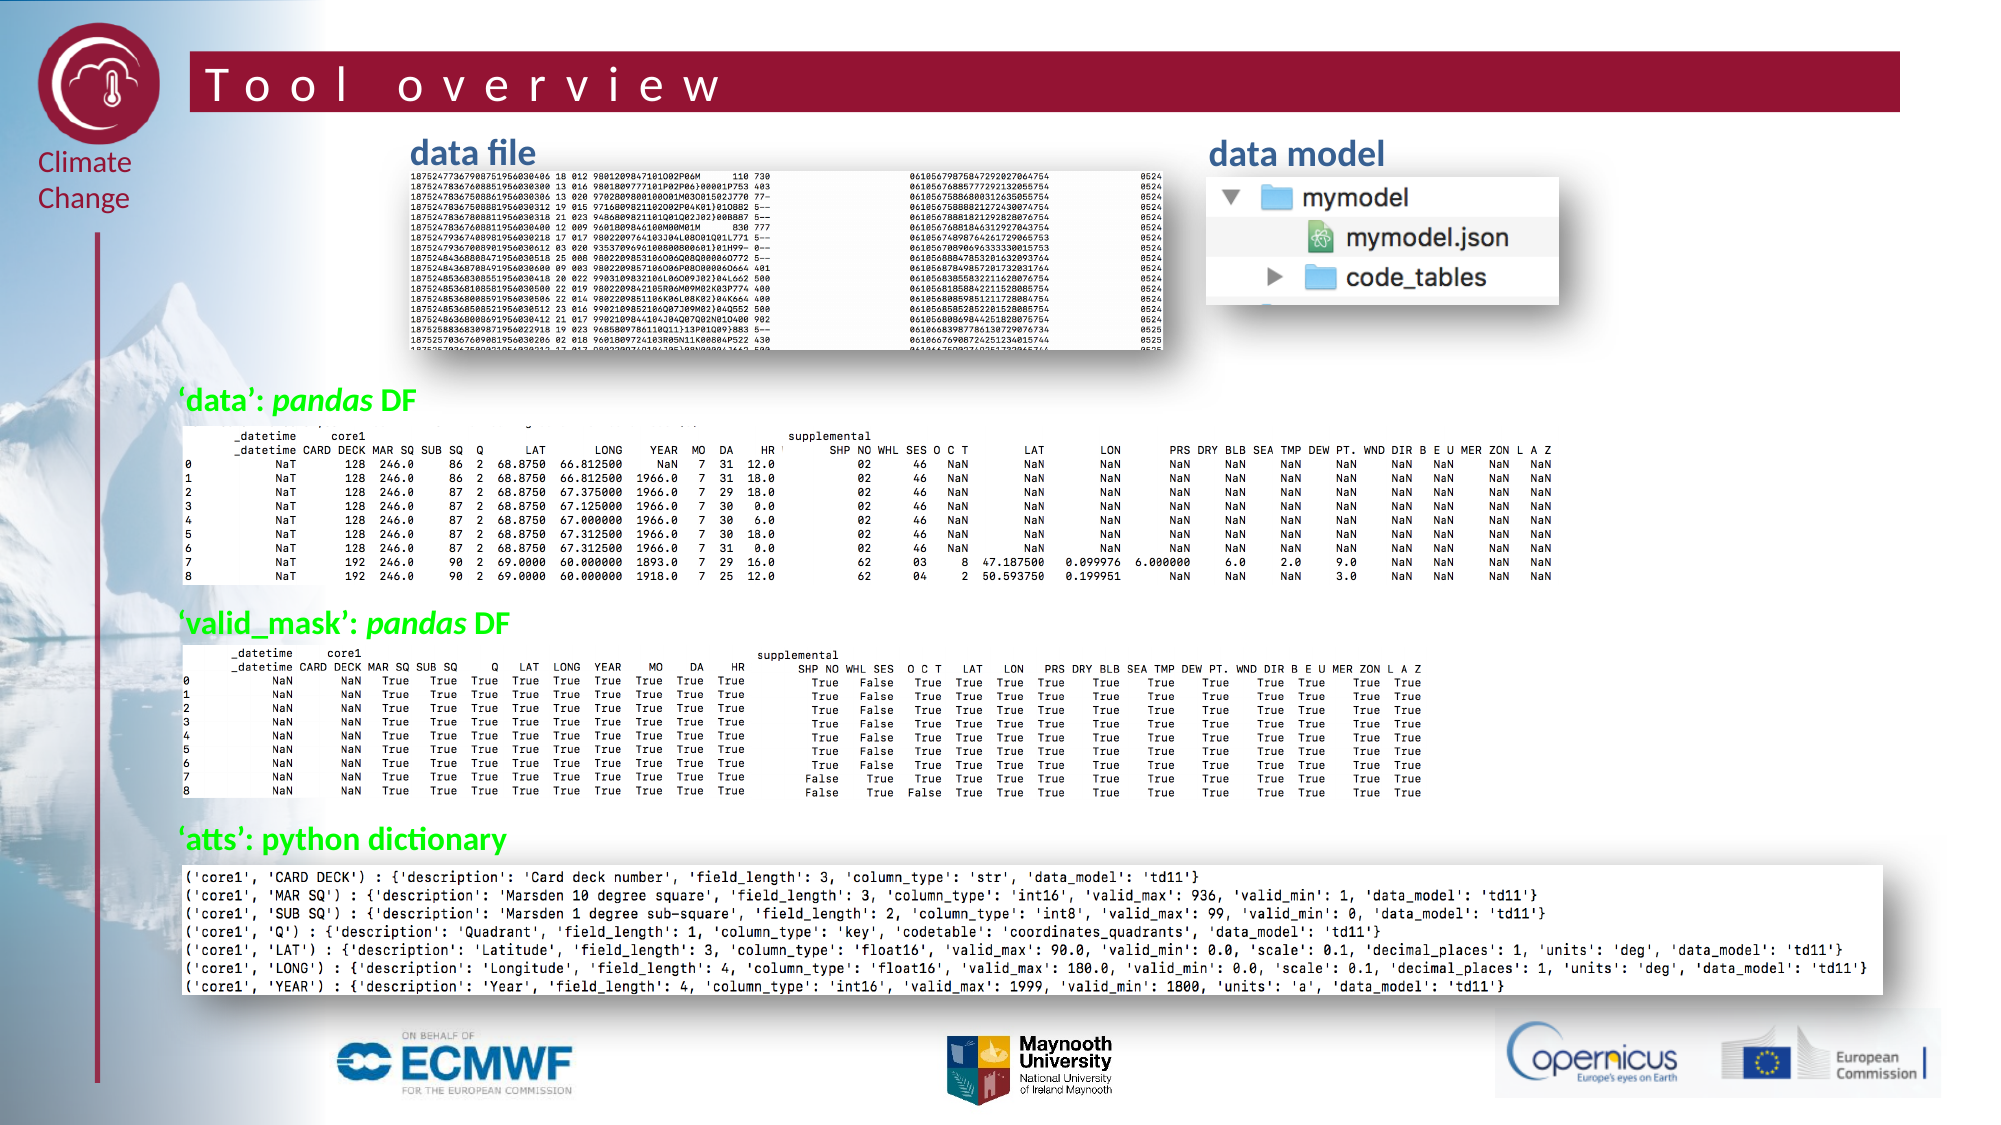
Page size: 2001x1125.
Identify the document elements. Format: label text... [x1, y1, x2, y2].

picture [1495, 1008, 1942, 1098]
text_box data file [386, 120, 560, 180]
text_box data model [1177, 121, 1417, 182]
picture [25, 4, 171, 155]
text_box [182, 426, 1559, 585]
title Tool overview [189, 51, 1900, 113]
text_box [182, 645, 1427, 800]
text_box ‘atts’: python dictionary [162, 809, 526, 865]
picture [915, 1011, 1143, 1125]
picture [1206, 177, 1559, 305]
picture [409, 171, 1164, 350]
text_box ‘data’: pandas DF [162, 370, 440, 425]
picture [329, 1017, 597, 1113]
picture [182, 864, 1883, 995]
text_box ‘valid_mask’: pandas DF [162, 594, 534, 649]
